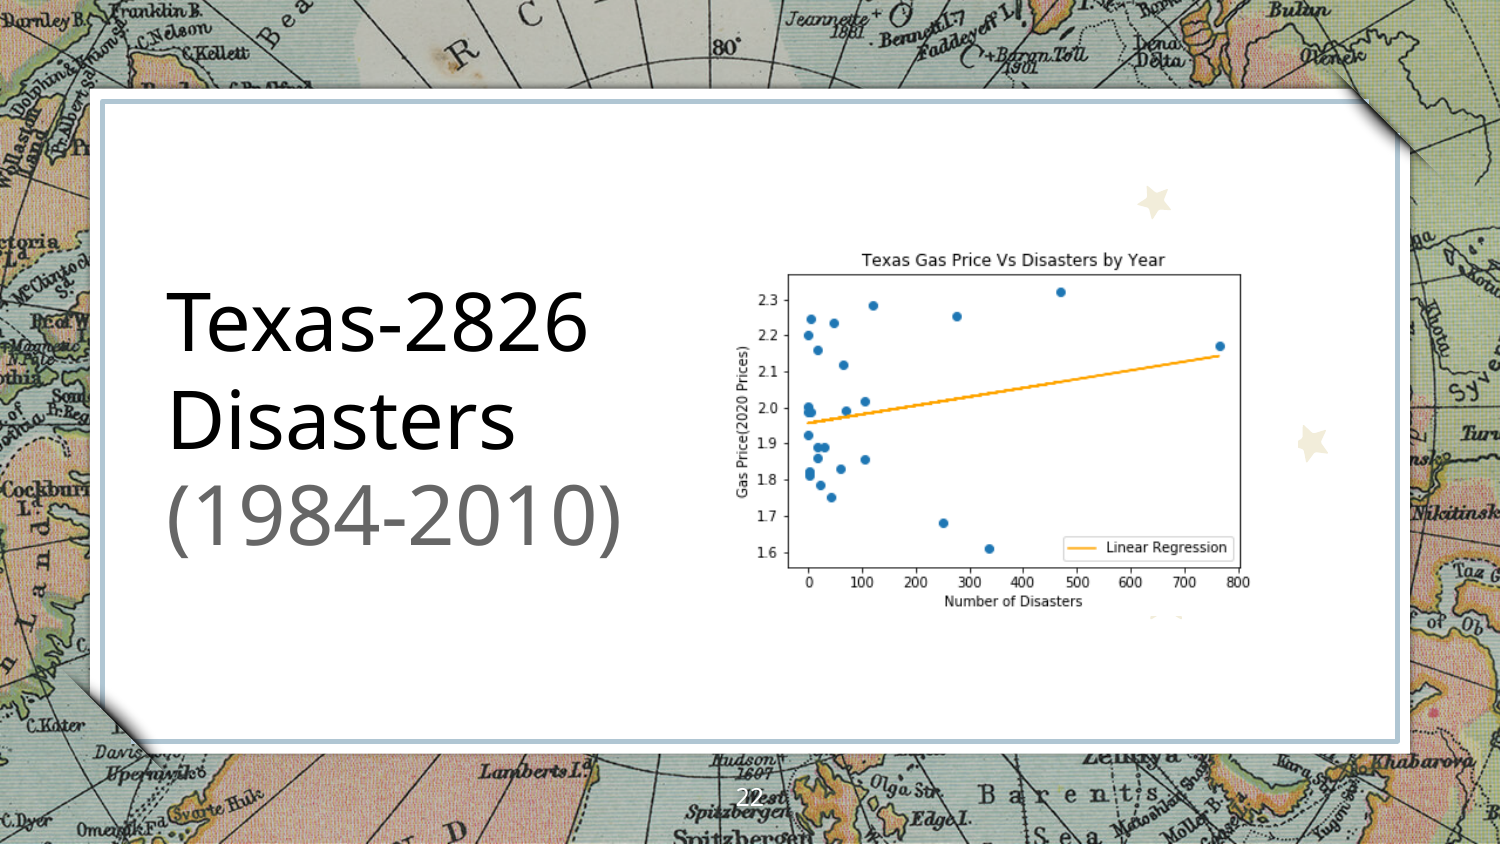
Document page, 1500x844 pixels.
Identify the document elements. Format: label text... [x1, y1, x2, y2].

picture [0, 0, 1500, 844]
slide_number ‹#› [705, 753, 795, 844]
subtitle (1984-2010) [166, 462, 709, 592]
picture [715, 227, 1299, 617]
title Texas-2826 Disasters [166, 275, 709, 462]
text_box [1303, 425, 1328, 463]
text_box [1137, 185, 1171, 220]
